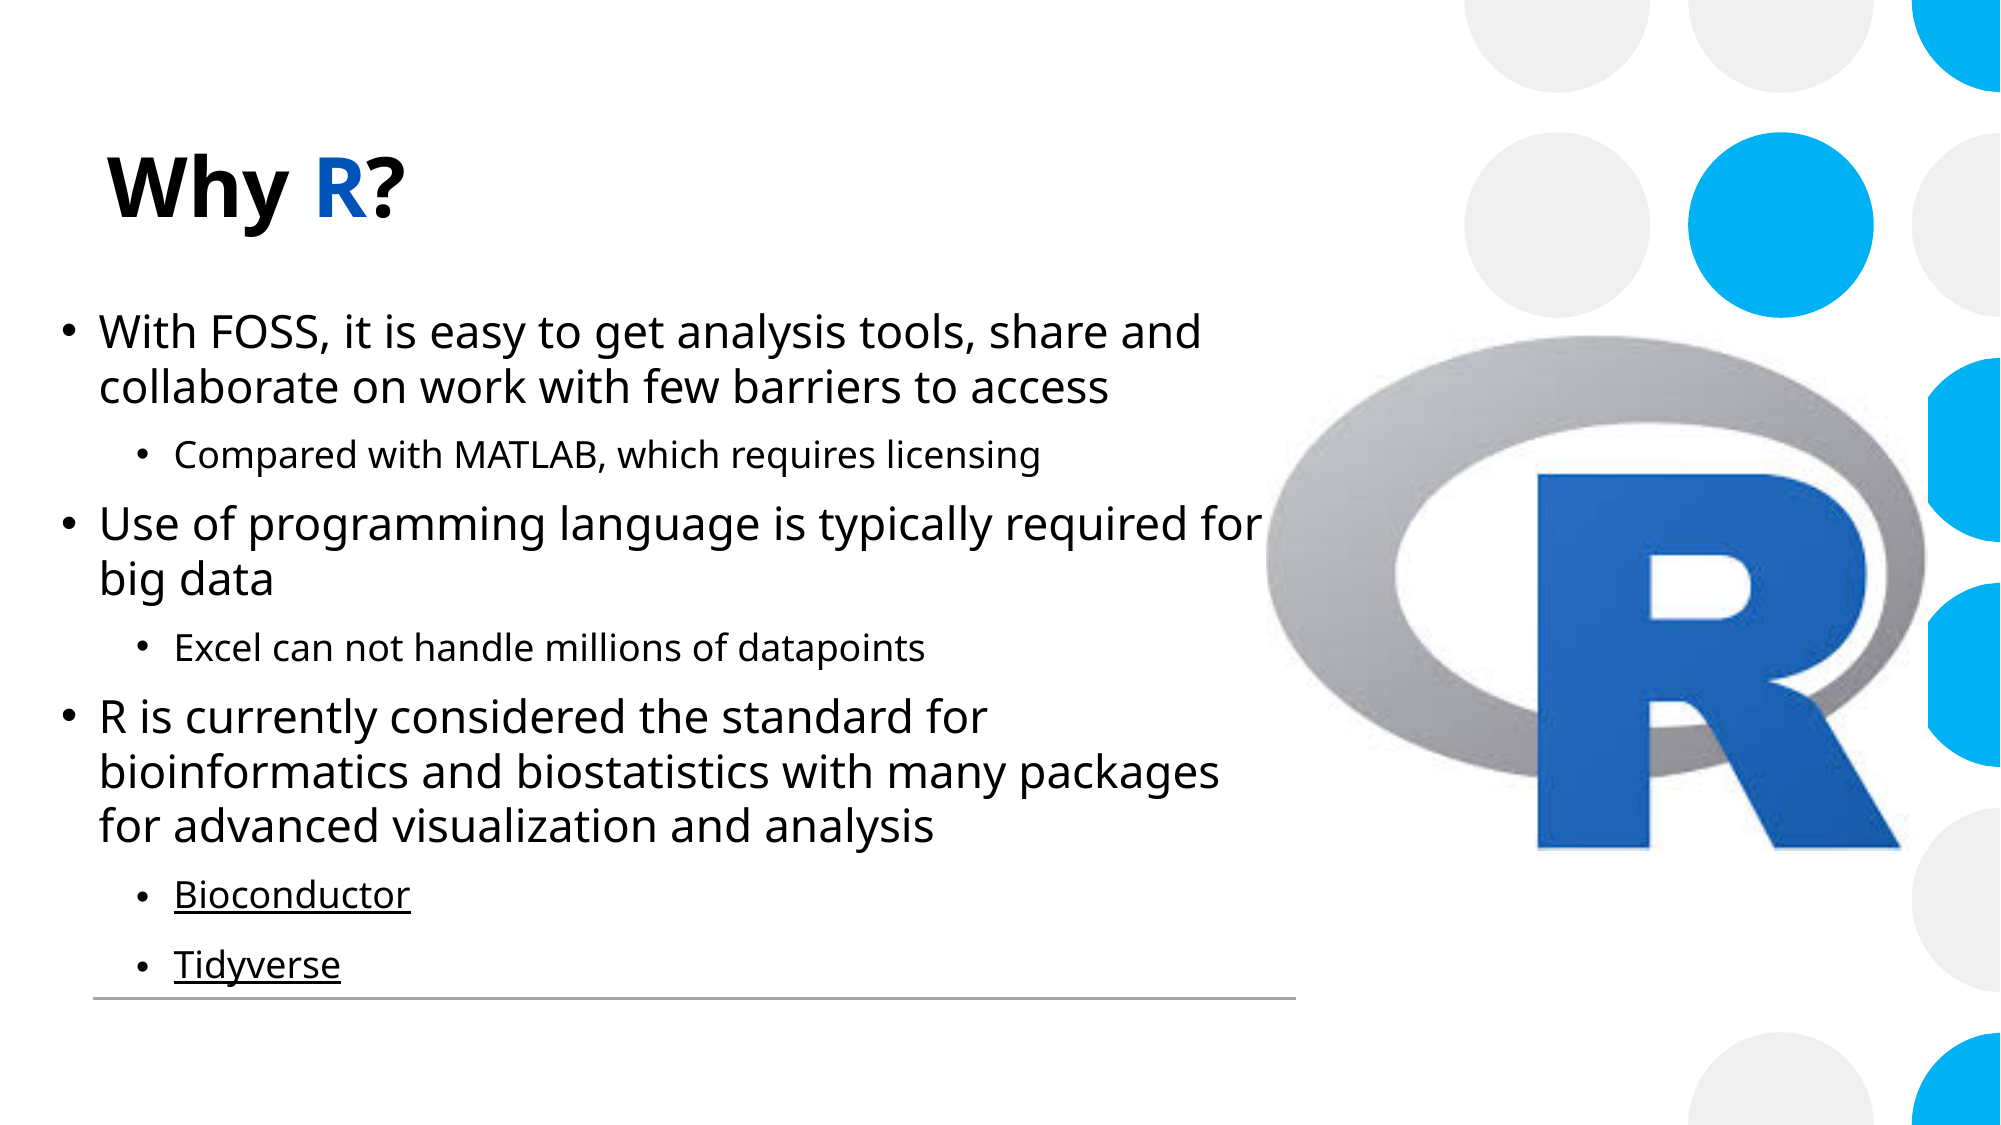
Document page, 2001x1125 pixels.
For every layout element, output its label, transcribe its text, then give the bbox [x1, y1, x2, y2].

list With FOSS, it is easy to get analysis tools, share and collaborate on work with few barriers to access Compared with MATLAB, which requires licensing Use of programming language is typically required for big data Excel can not handle millions of datapoints R is currently considered the standard for bioinformatics and biostatistics with many packages for advanced visualization and analysis Bioconductor Tidyverse [46, 295, 1297, 1017]
title Why R? [92, 126, 1297, 295]
picture [1266, 334, 1928, 851]
